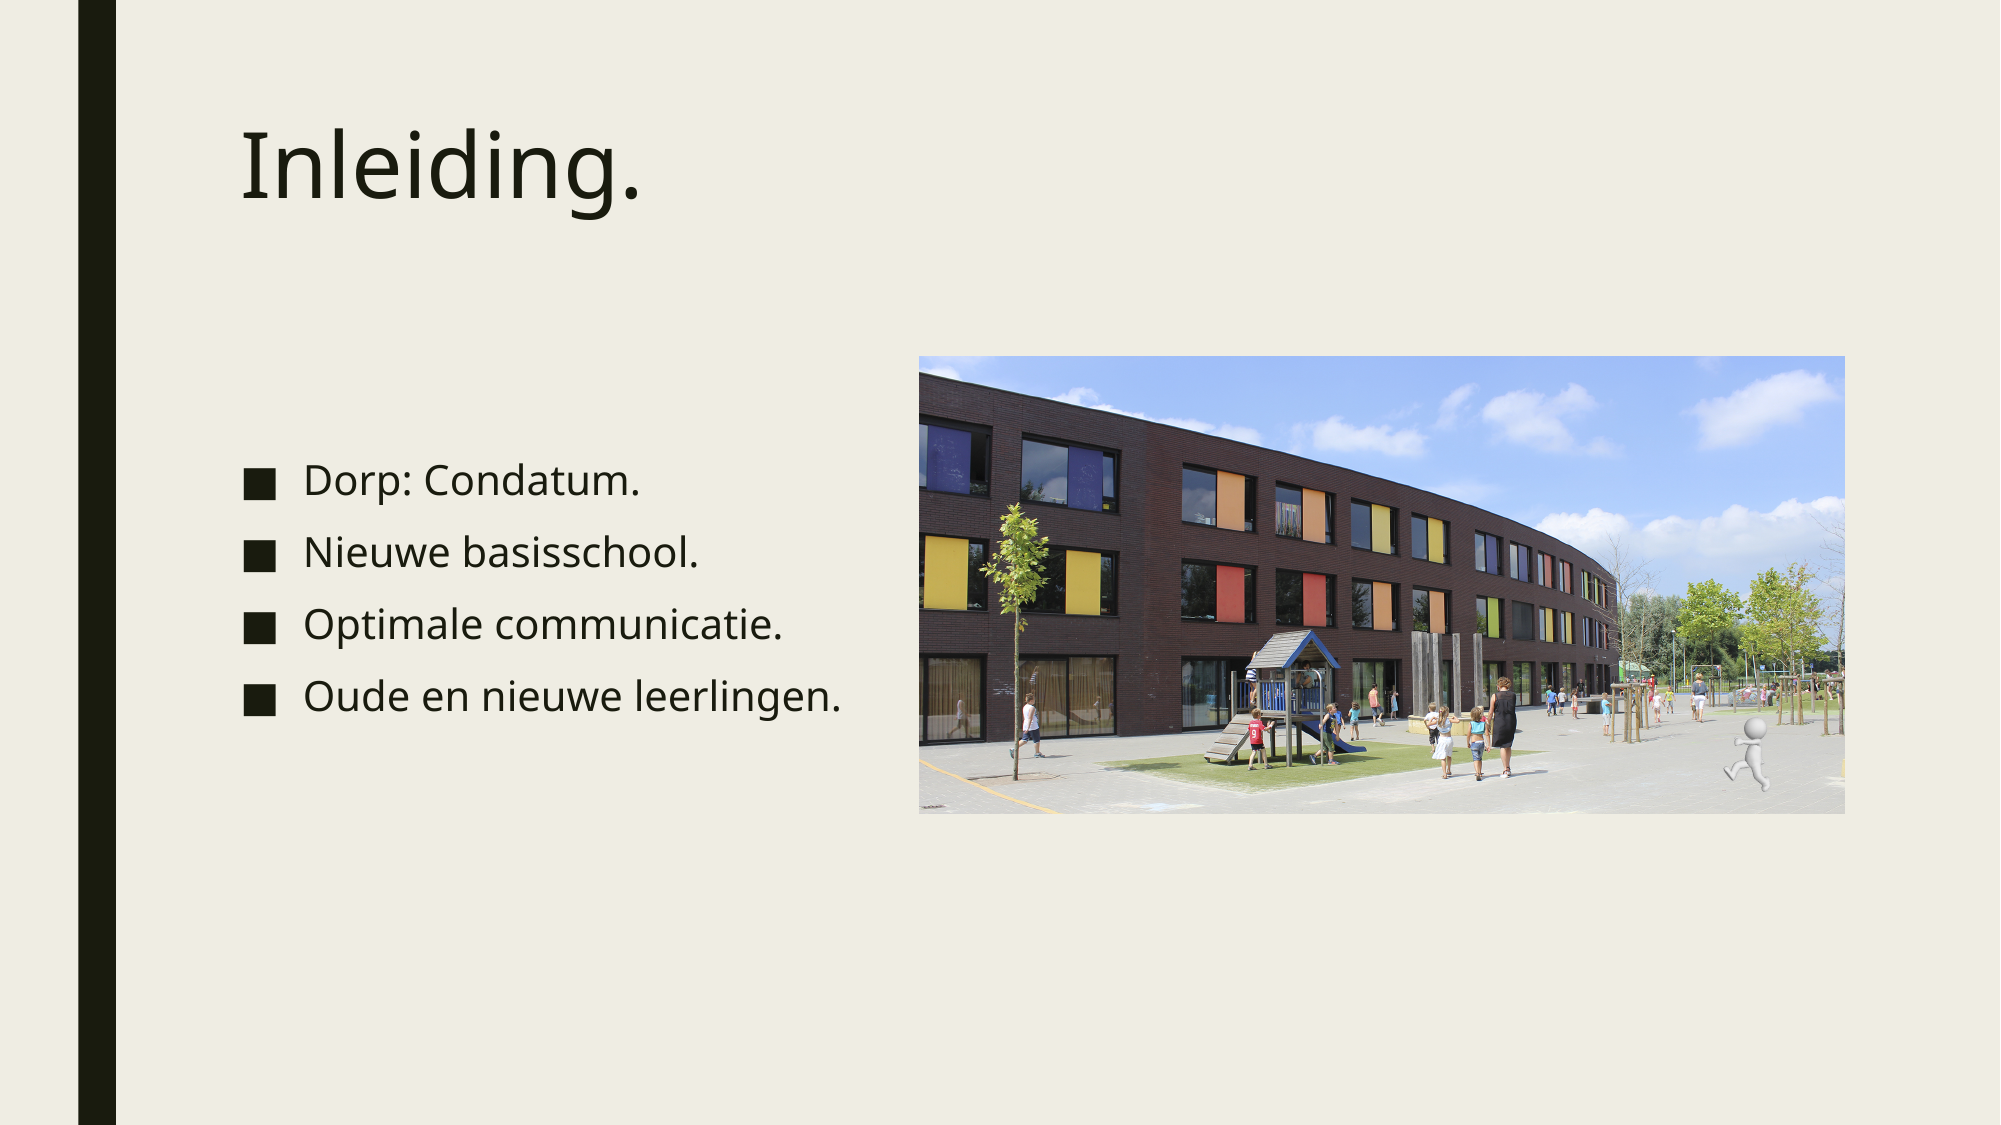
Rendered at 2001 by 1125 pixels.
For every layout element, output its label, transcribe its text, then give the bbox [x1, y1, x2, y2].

picture [919, 356, 1845, 814]
title Inleiding. [225, 112, 1800, 357]
list Dorp: Condatum. Nieuwe basisschool. Optimale communicatie. Oude en nieuwe leerlingen. [225, 375, 1800, 963]
